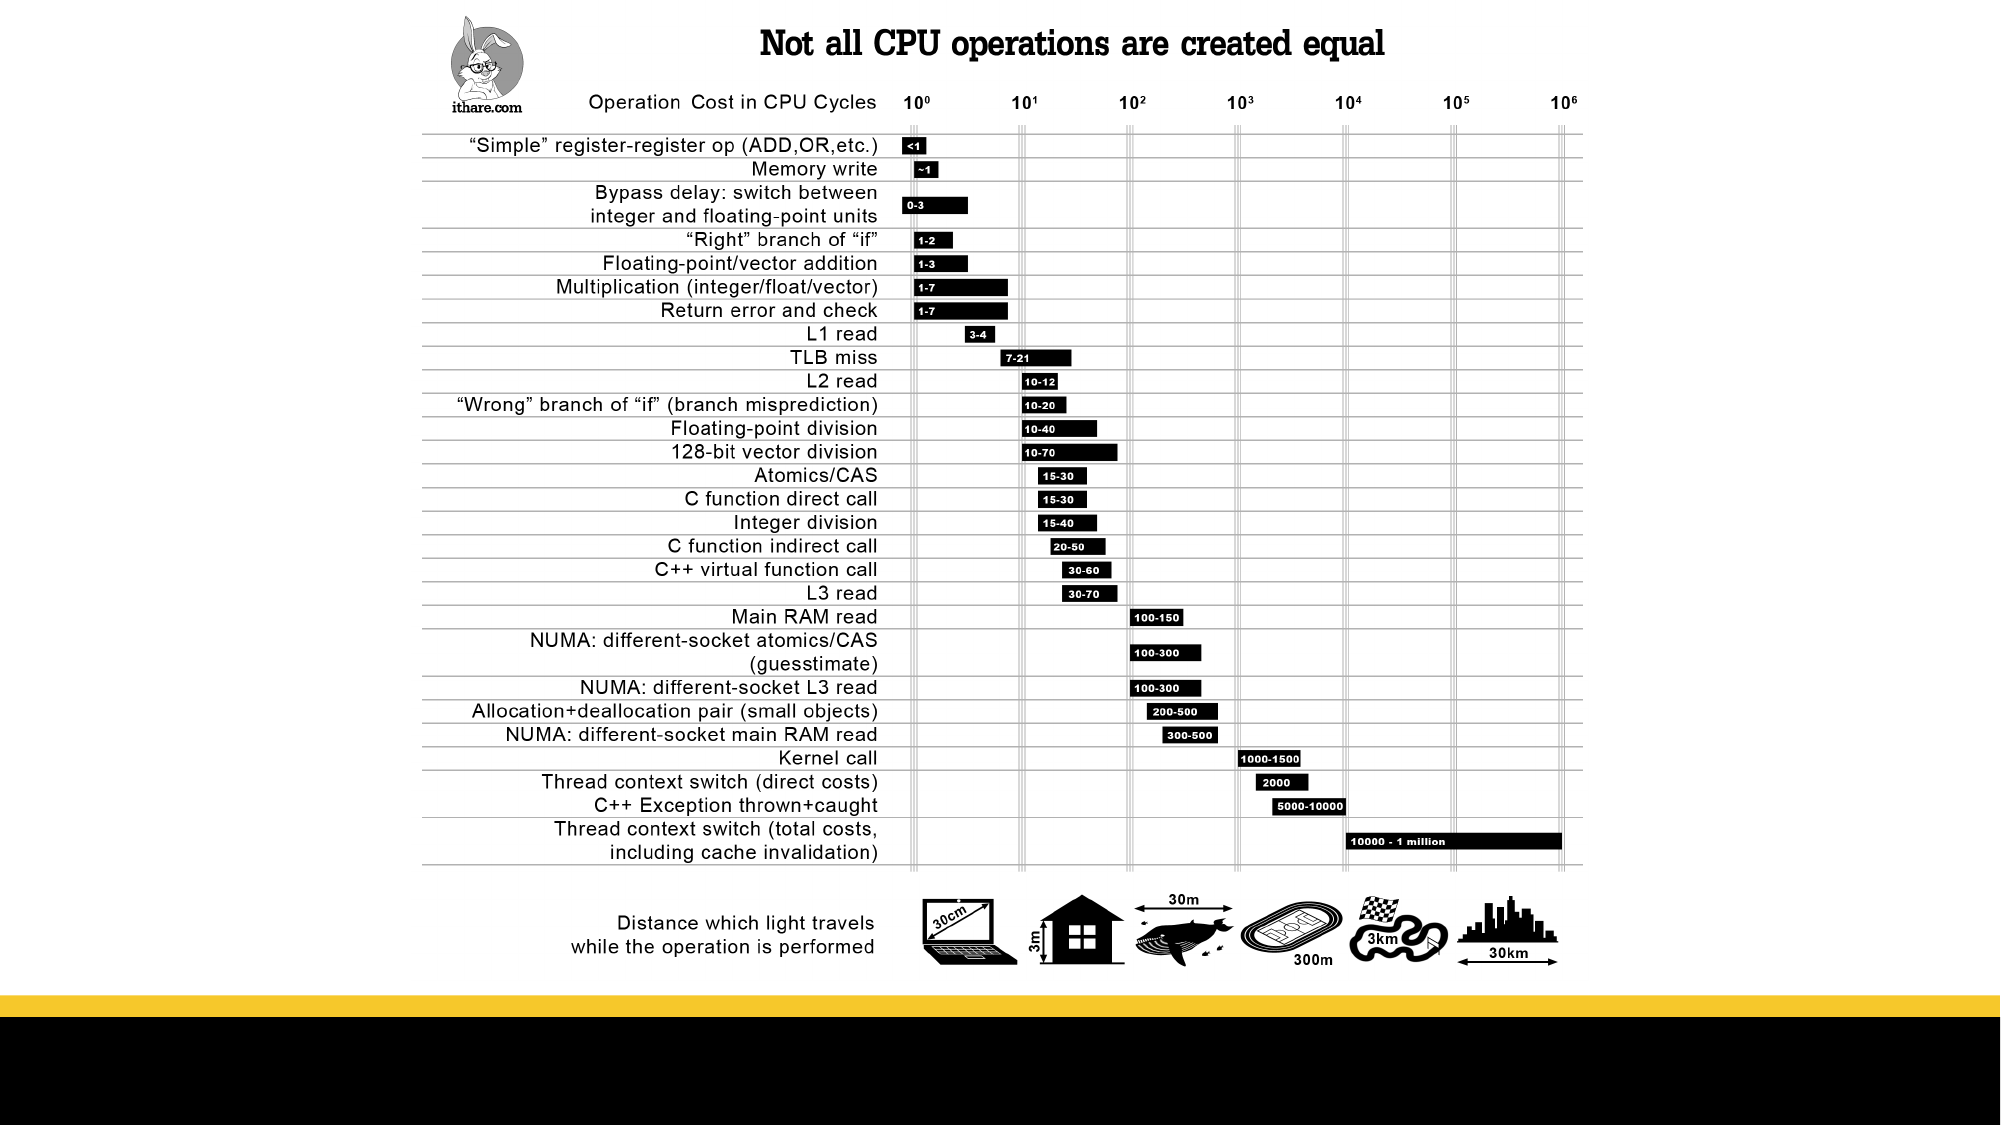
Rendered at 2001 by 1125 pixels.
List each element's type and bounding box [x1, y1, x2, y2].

list [411, 0, 1589, 981]
